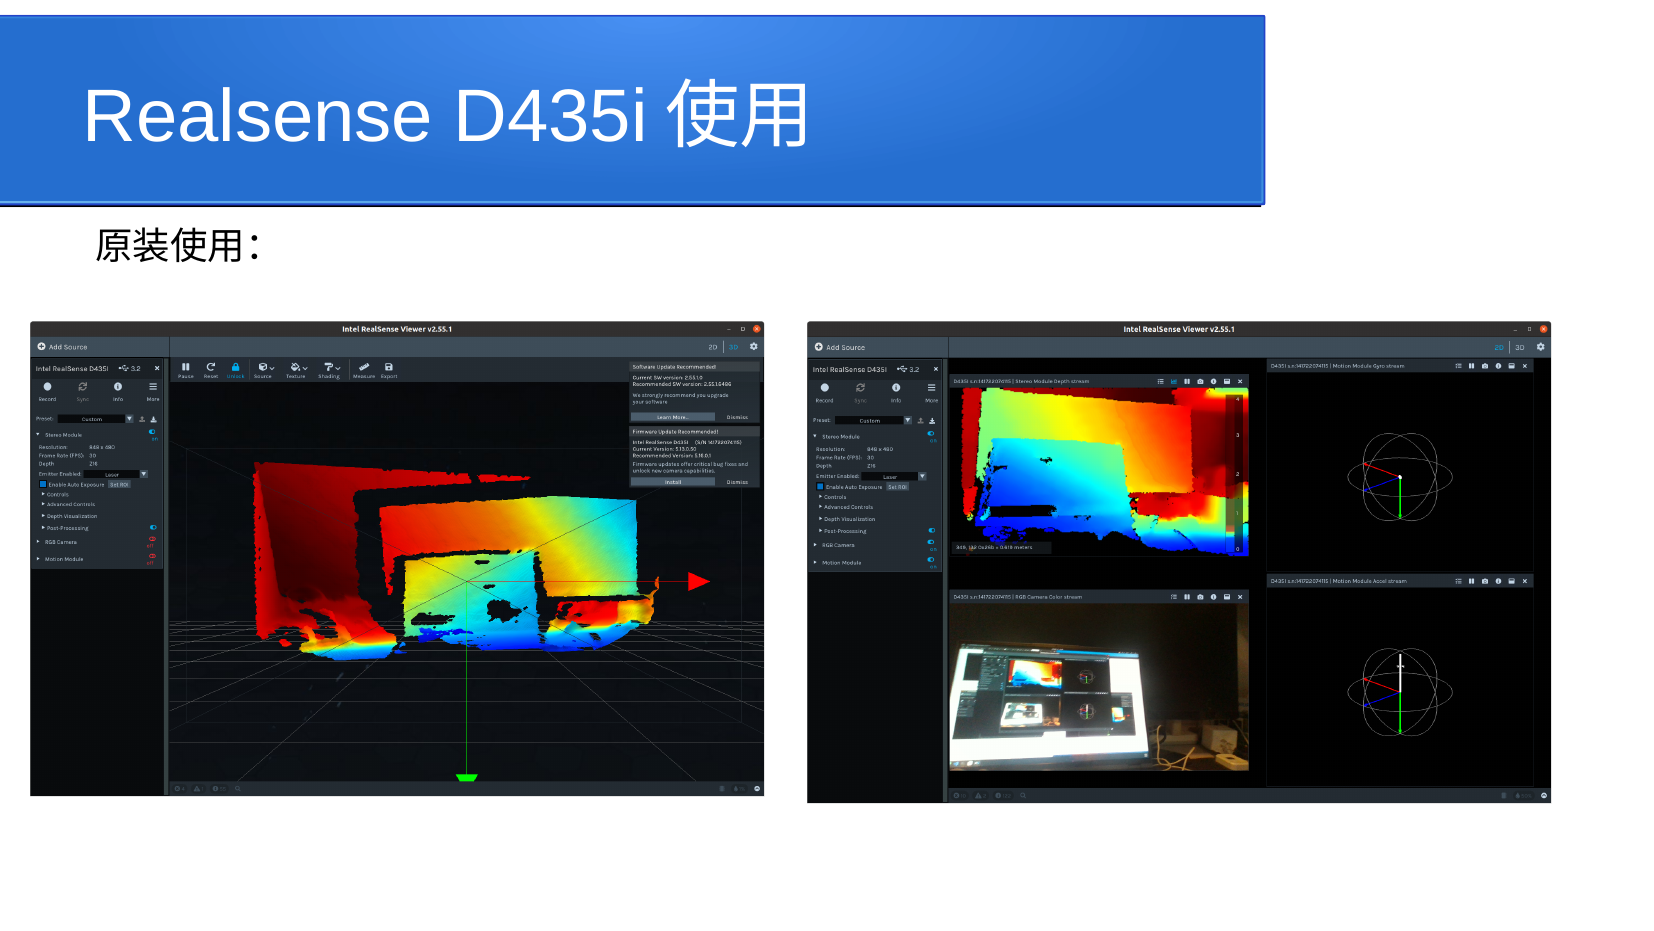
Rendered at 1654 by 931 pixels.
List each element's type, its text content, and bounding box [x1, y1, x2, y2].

picture [0, 13, 1269, 211]
text_box Realsense D435i使用 [82, 35, 1235, 189]
picture [26, 318, 768, 800]
picture [802, 318, 1555, 807]
text_box 原装使用： [80, 214, 331, 284]
